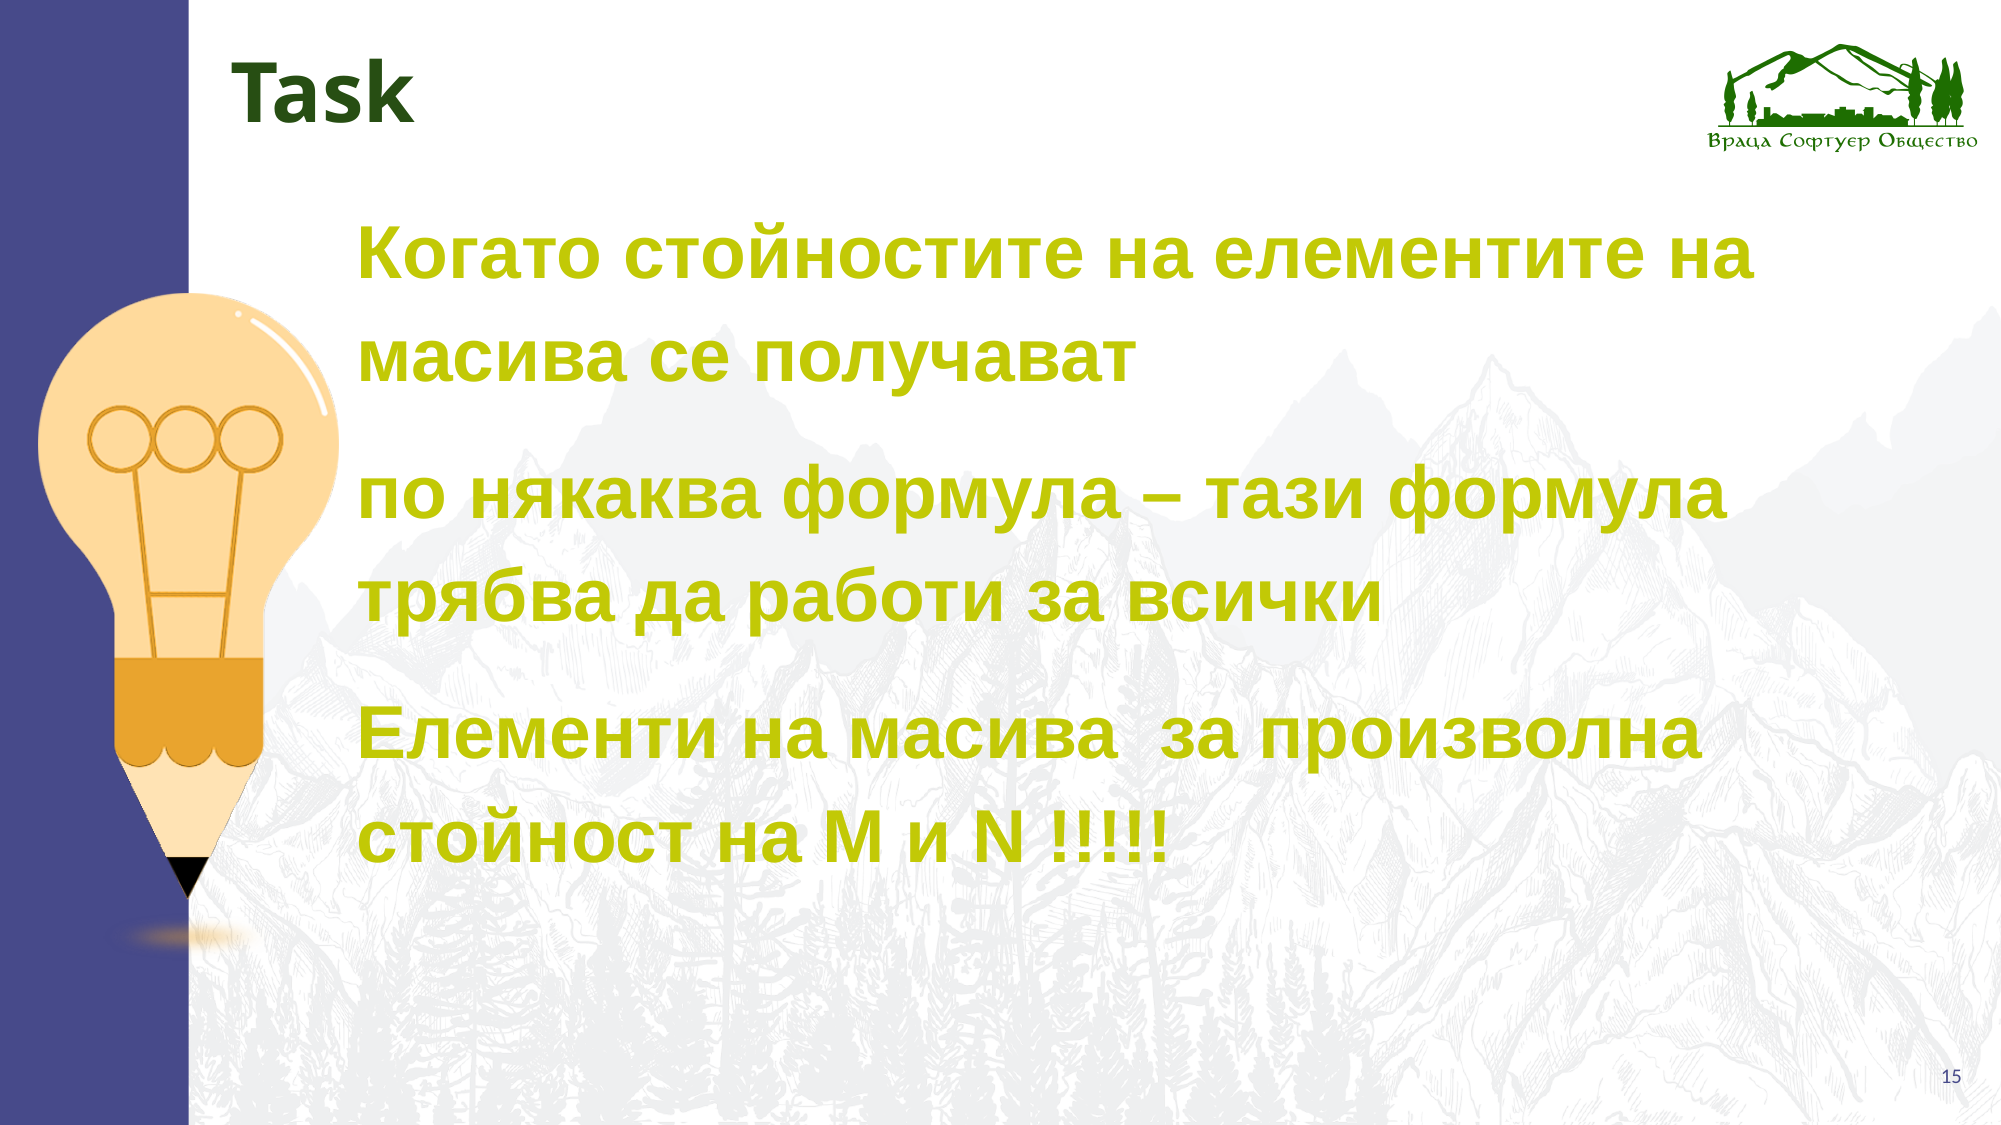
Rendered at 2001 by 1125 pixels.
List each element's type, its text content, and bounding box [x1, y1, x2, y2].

title Task [212, 16, 1591, 162]
slide_number 15 [1897, 1049, 1968, 1101]
picture [38, 293, 338, 961]
picture [1703, 19, 1981, 165]
list Когато стойностите на елементите на масива се получават по някаква формула – тази формула трябва да работи за всички Елементи на масива за произволна стойност на M и N !!!!! [338, 183, 1968, 1050]
